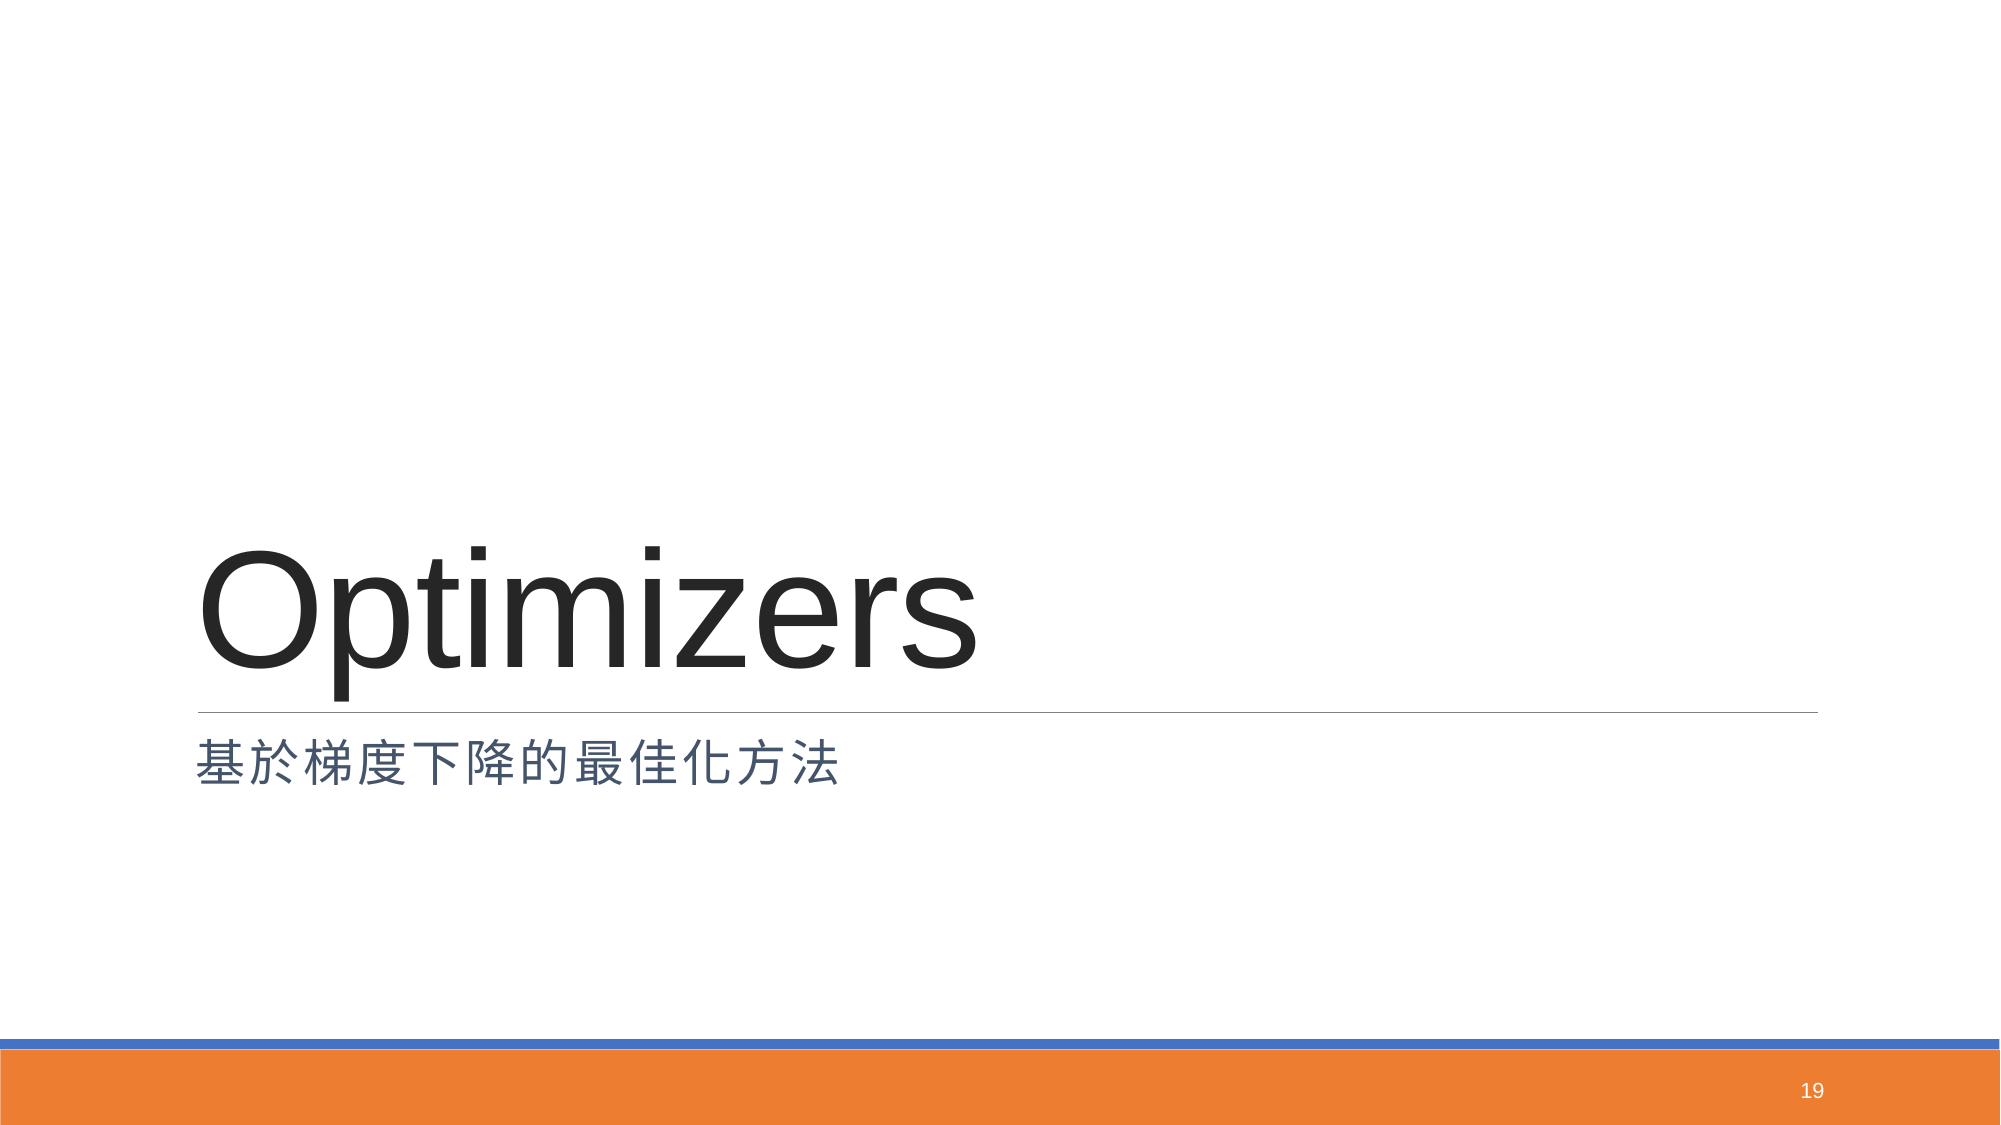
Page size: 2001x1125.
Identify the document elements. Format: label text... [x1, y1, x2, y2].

title Optimizers [180, 124, 1830, 710]
list 基於梯度下降的最佳化方法 [180, 730, 1830, 918]
slide_number 19 [1624, 1059, 1840, 1120]
